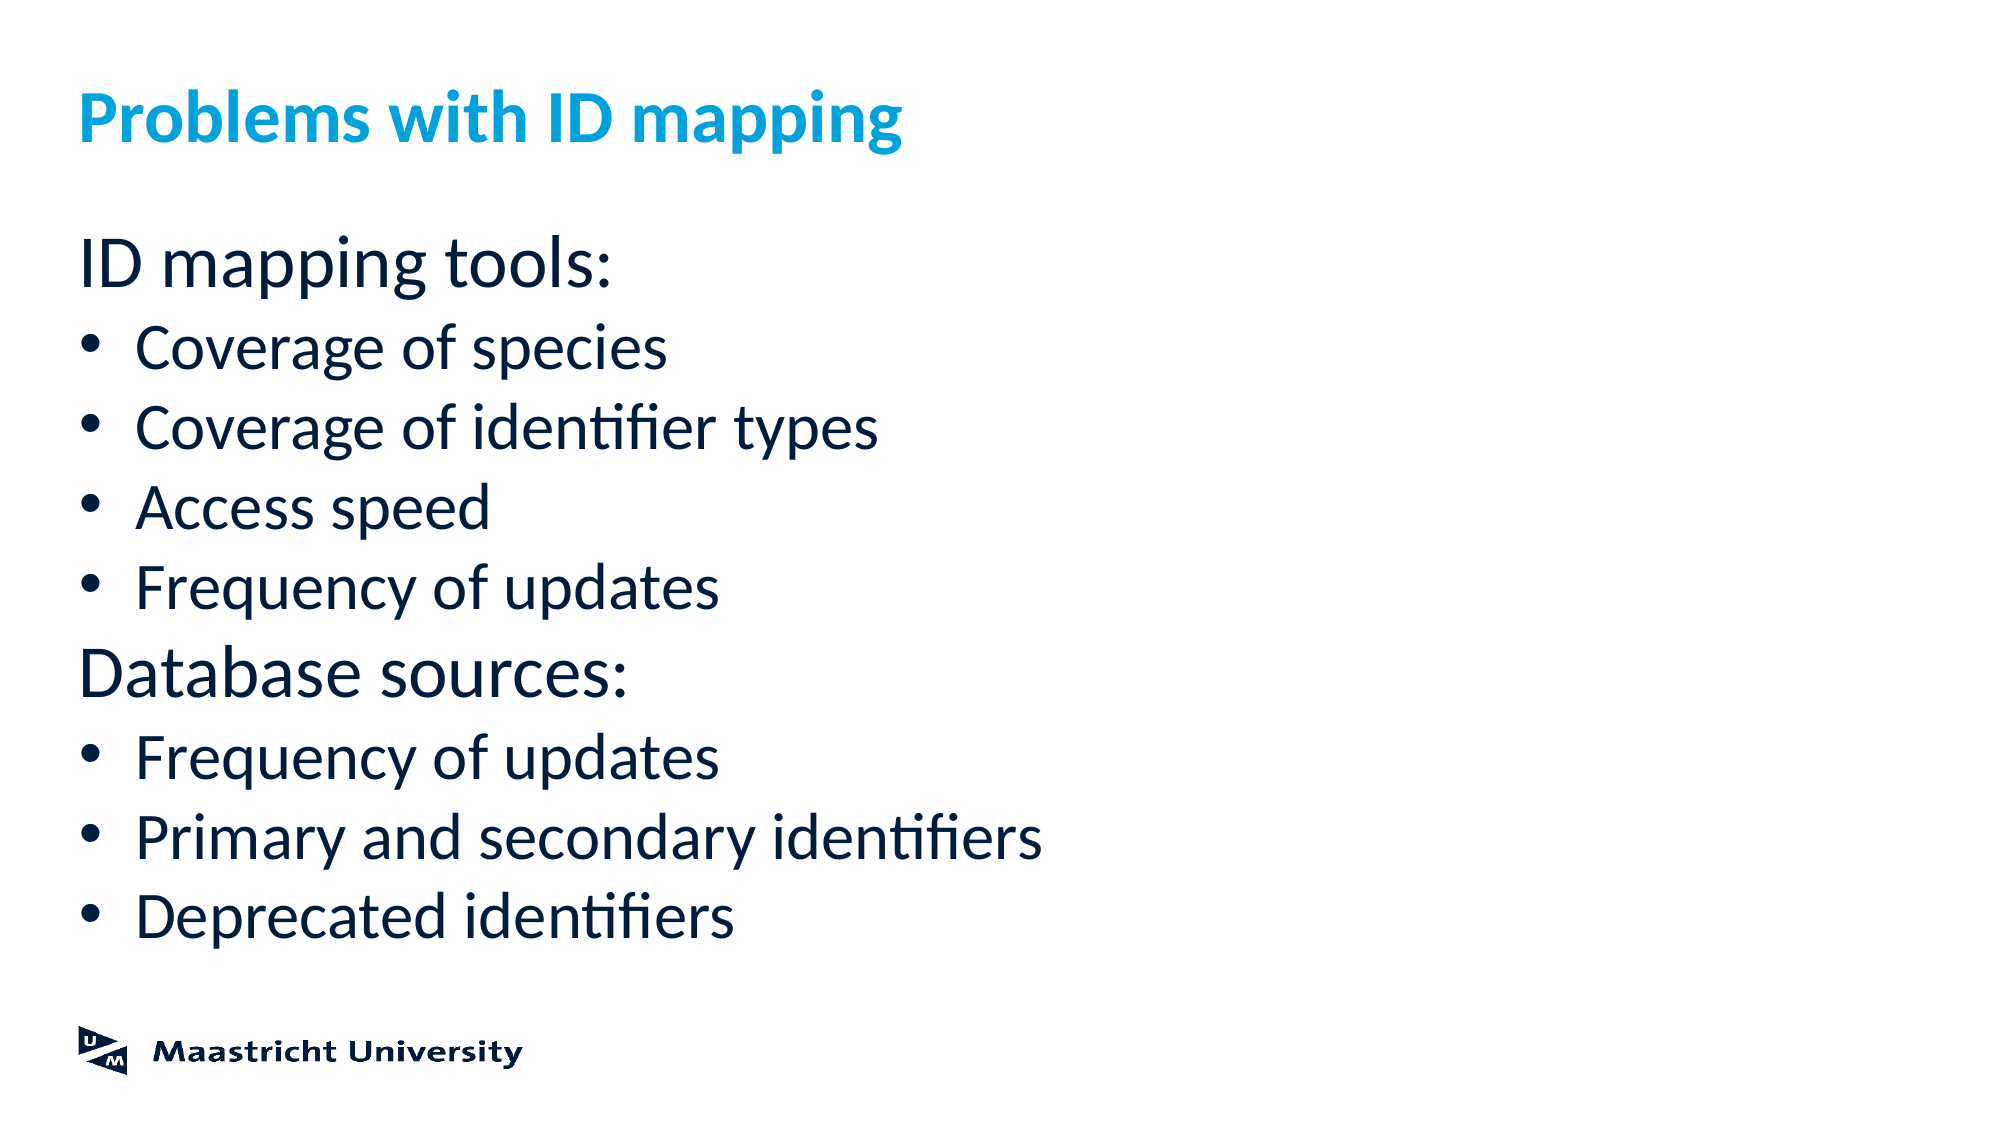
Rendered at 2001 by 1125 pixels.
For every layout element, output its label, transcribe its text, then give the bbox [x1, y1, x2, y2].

title Problems with ID mapping [78, 67, 1900, 192]
list ID mapping tools: Coverage of species Coverage of identifier types Access speed Frequency of updates Database sources: Frequency of updates Primary and secondary identifiers Deprecated identifiers [78, 212, 1167, 808]
picture [78, 1012, 540, 1096]
